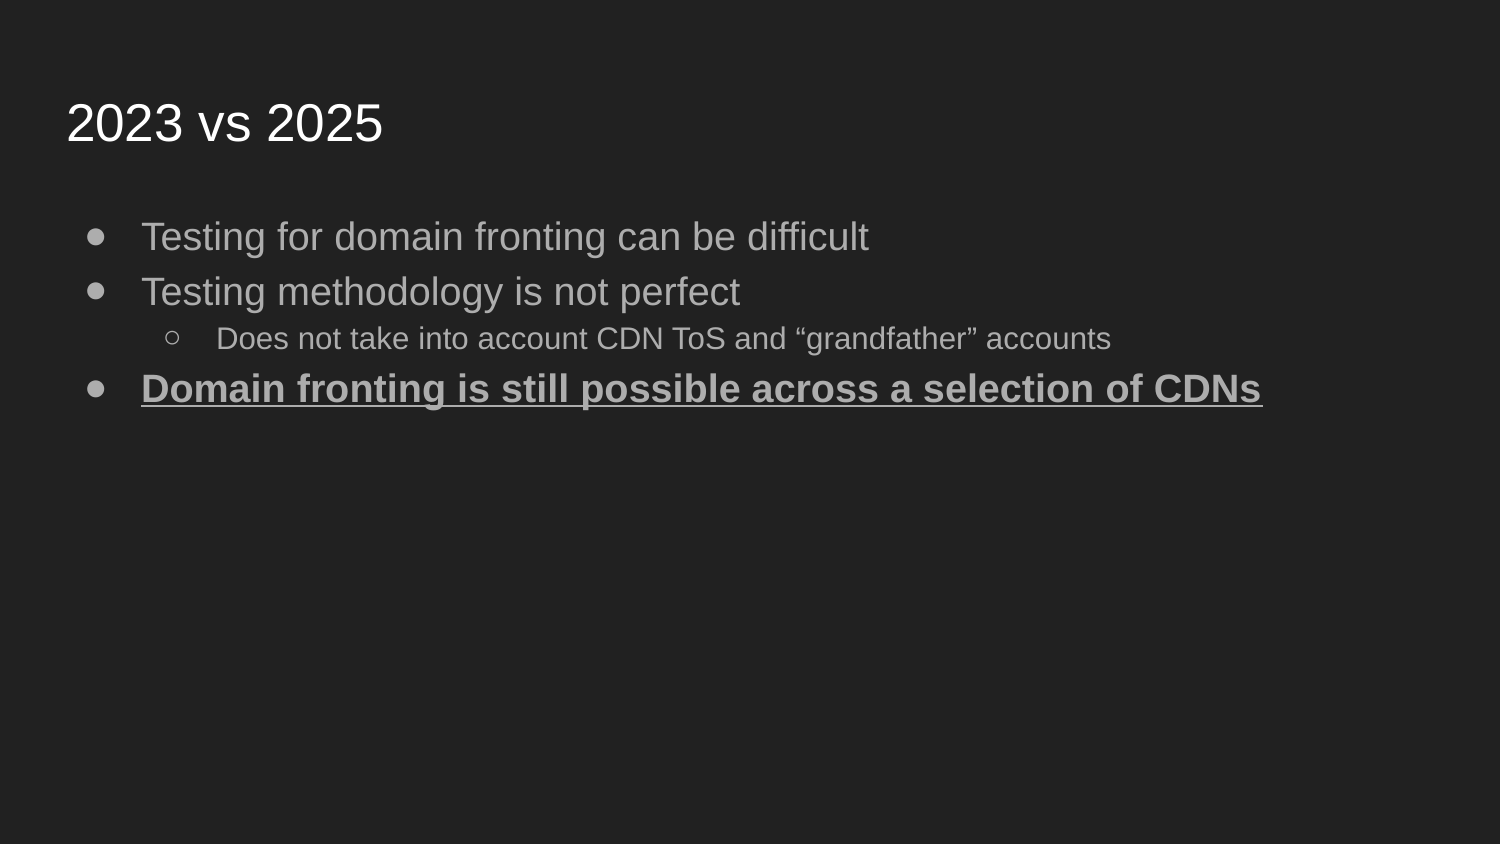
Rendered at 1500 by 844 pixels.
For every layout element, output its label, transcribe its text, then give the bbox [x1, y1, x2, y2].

list Testing for domain fronting can be difficult Testing methodology is not perfect Does not take into account CDN ToS and “grandfather” accounts Domain fronting is still possible across a selection of CDNs [51, 189, 1449, 750]
title 2023 vs 2025 [51, 72, 1449, 167]
